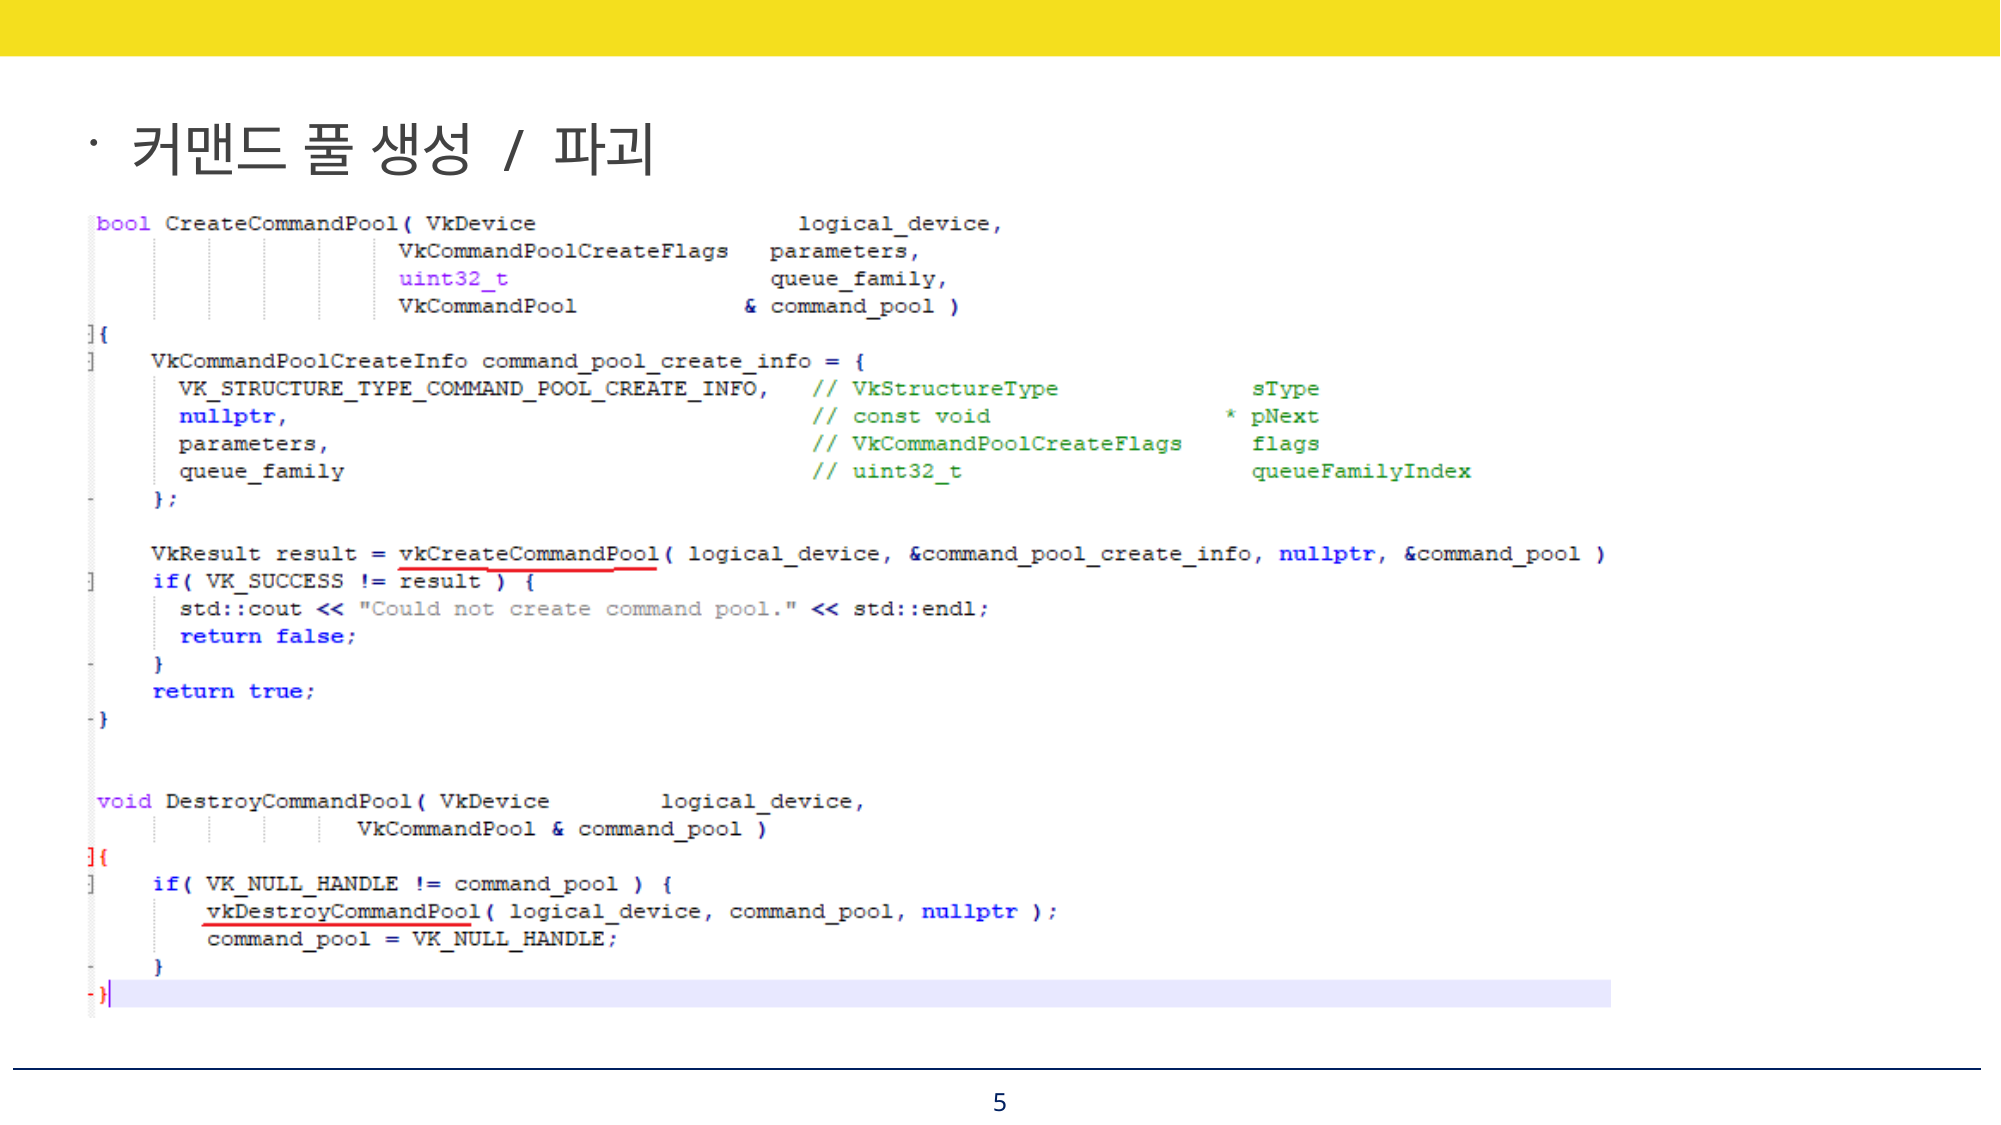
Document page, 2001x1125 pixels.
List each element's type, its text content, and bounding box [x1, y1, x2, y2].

slide_number 5 [916, 1078, 1084, 1125]
list 커맨드 풀 생성 / 파괴 [85, 121, 1915, 981]
picture [84, 215, 1611, 1018]
